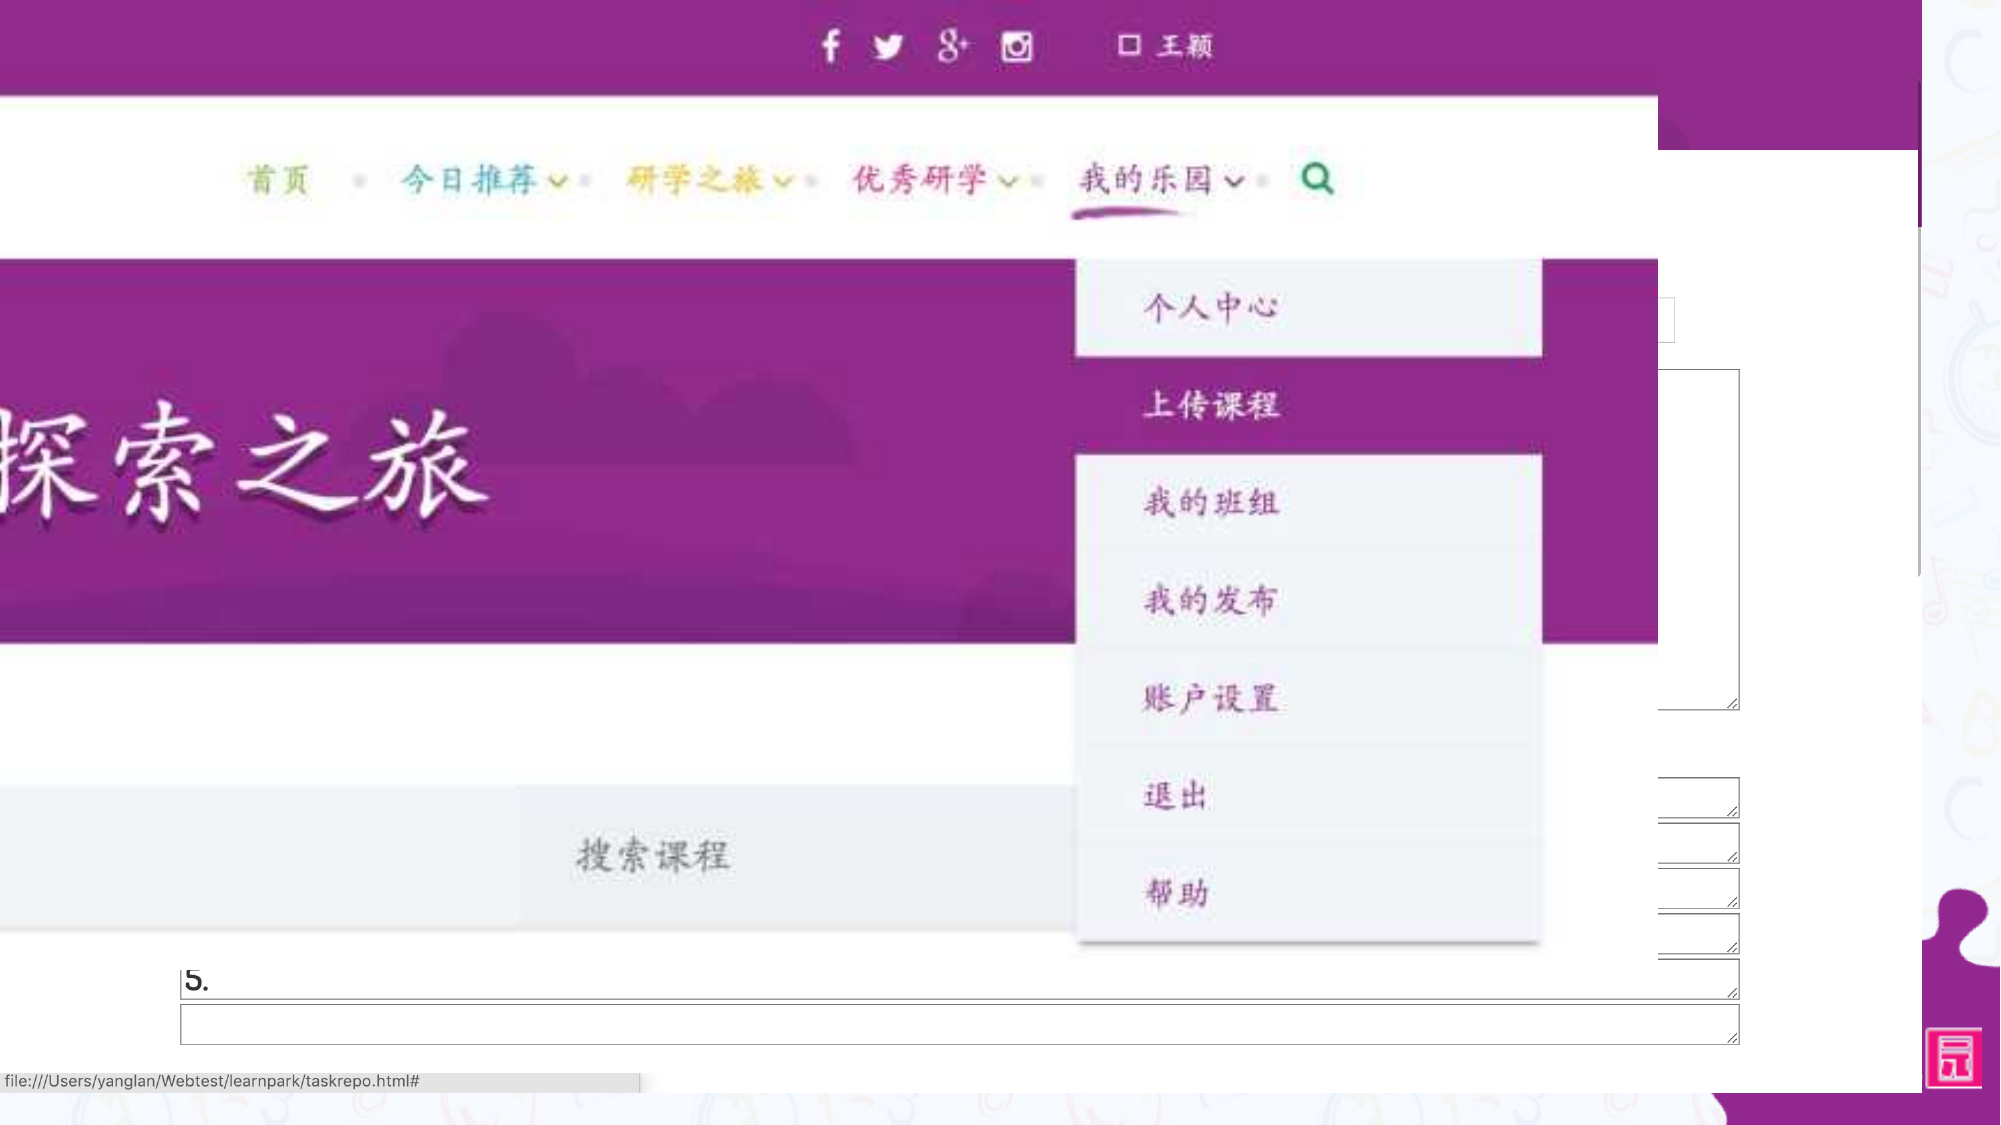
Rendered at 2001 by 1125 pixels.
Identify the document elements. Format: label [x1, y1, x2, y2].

text_box [1578, 810, 2000, 1125]
picture [0, 0, 2001, 1125]
